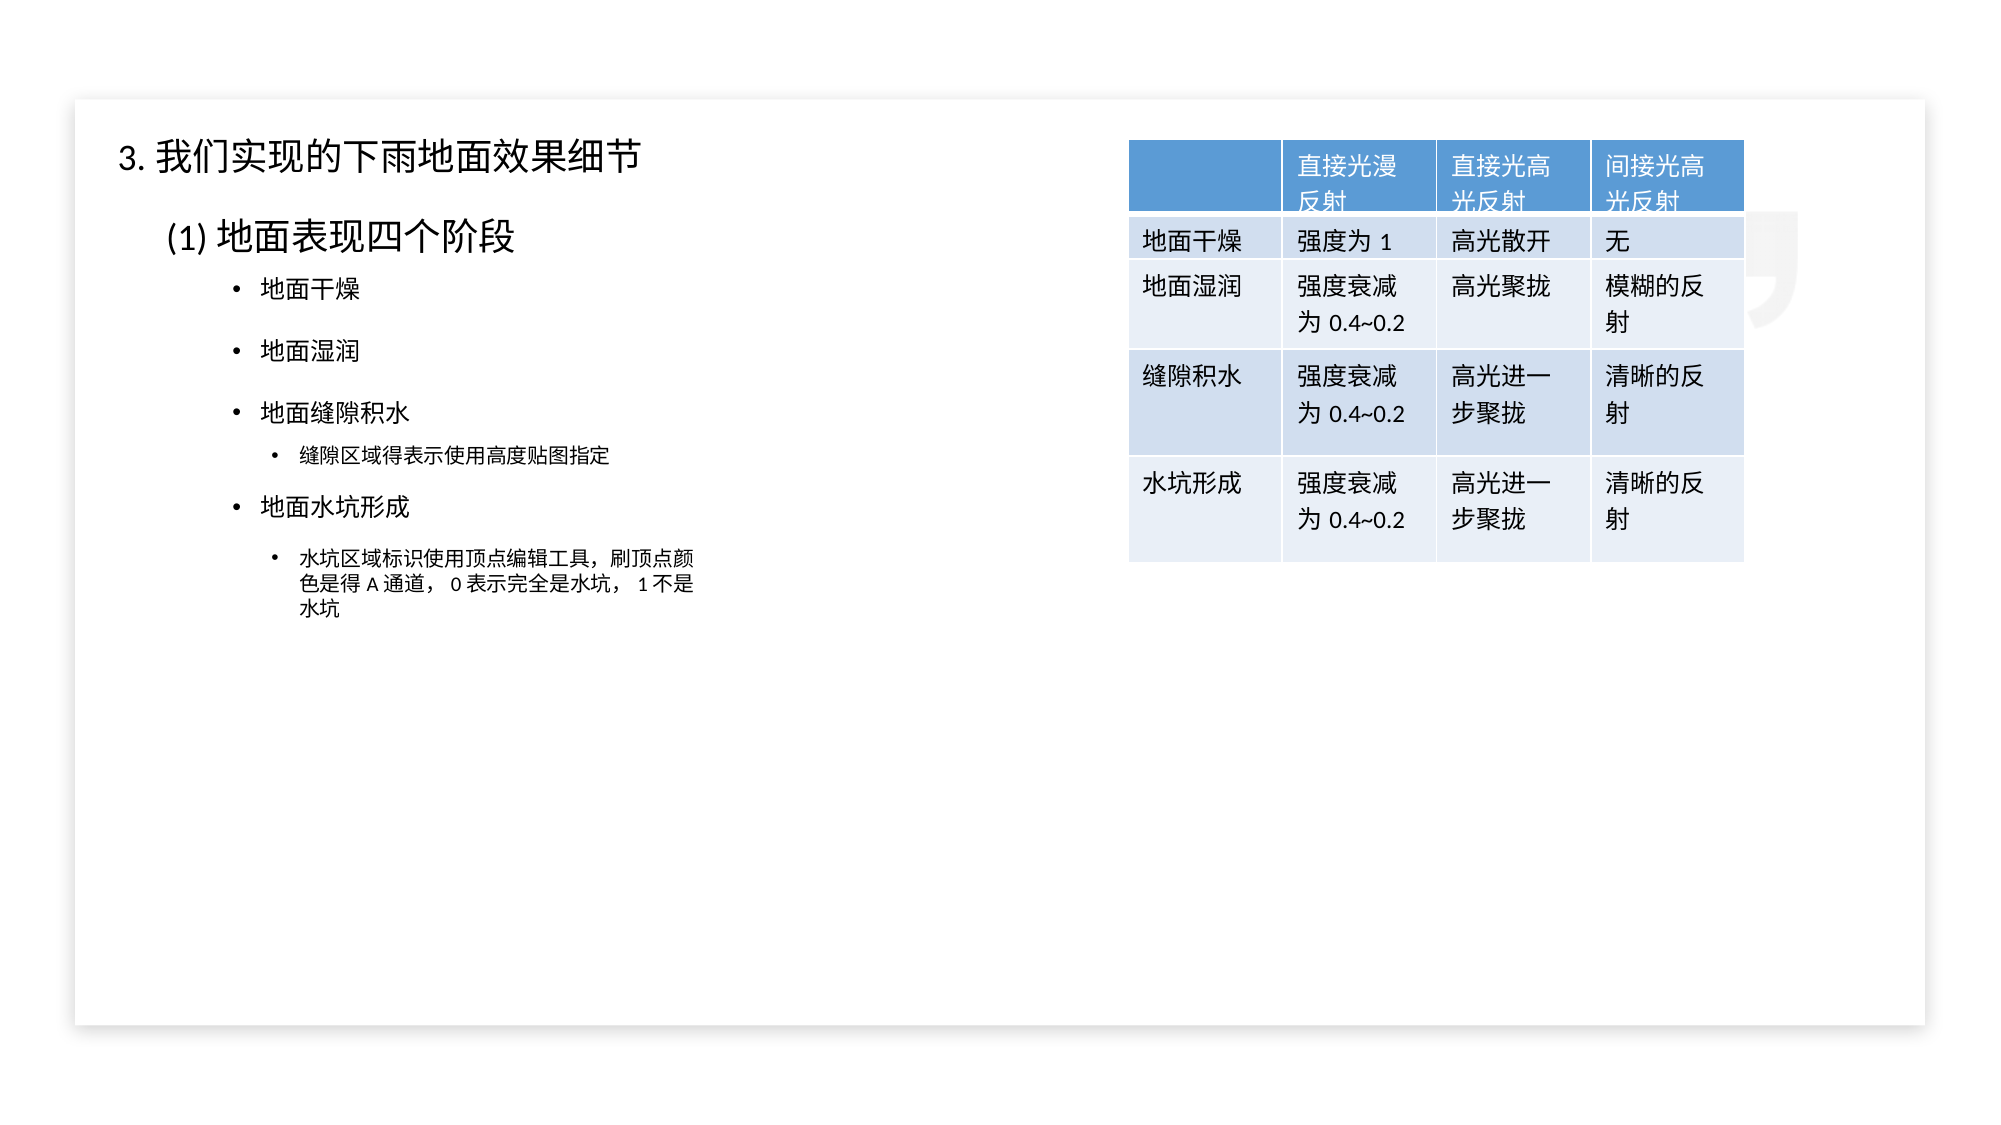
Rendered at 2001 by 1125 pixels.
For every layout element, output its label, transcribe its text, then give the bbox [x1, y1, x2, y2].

table_cell 地面干燥 [1129, 217, 1281, 258]
text_box 地面缝隙积水 [217, 389, 684, 435]
table_cell 高光聚拢 [1437, 260, 1590, 348]
table_cell 地面湿润 [1129, 260, 1281, 348]
table_cell 强度衰减为0.4~0.2 [1283, 457, 1436, 562]
text_box 123 [74, 98, 1926, 1026]
text_box 地面湿润 [217, 328, 684, 373]
table_cell 高光进一步聚拢 [1437, 350, 1590, 455]
table_cell 强度衰减为0.4~0.2 [1283, 350, 1436, 455]
table_cell 高光散开 [1437, 217, 1590, 258]
text_box (1)地面表现四个阶段 [151, 205, 617, 266]
table_cell 水坑形成 [1129, 457, 1281, 562]
table_header 直接光高光反射 [1437, 140, 1590, 211]
table_cell 无 [1592, 217, 1654, 258]
text_box 缝隙区域得表示使用高度贴图指定 [256, 435, 723, 476]
text_box 水坑区域标识使用顶点编辑工具，刷顶点颜色是得A通道，0表示完全是水坑，1不是水坑 [256, 537, 723, 628]
table_cell 清晰的反射 [1592, 457, 1744, 562]
table_cell 强度衰减为0.4~0.2 [1283, 260, 1436, 348]
table_header 直接光漫反射 [1283, 140, 1436, 211]
table_cell 清晰的反射 [1592, 350, 1744, 455]
table_cell 高光进一步聚拢 [1437, 457, 1590, 562]
picture [1654, 205, 1798, 329]
text_box 地面水坑形成 [217, 484, 684, 530]
table_cell 模糊的反射 [1592, 260, 1744, 348]
text_box 地面干燥 [217, 266, 684, 311]
table_header 间接光高光反射 [1592, 140, 1744, 211]
table_cell 强度为1 [1283, 217, 1436, 258]
table_header [1129, 140, 1281, 211]
text_box 3.我们实现的下雨地面效果细节 [102, 125, 658, 186]
table_cell 缝隙积水 [1129, 350, 1281, 455]
